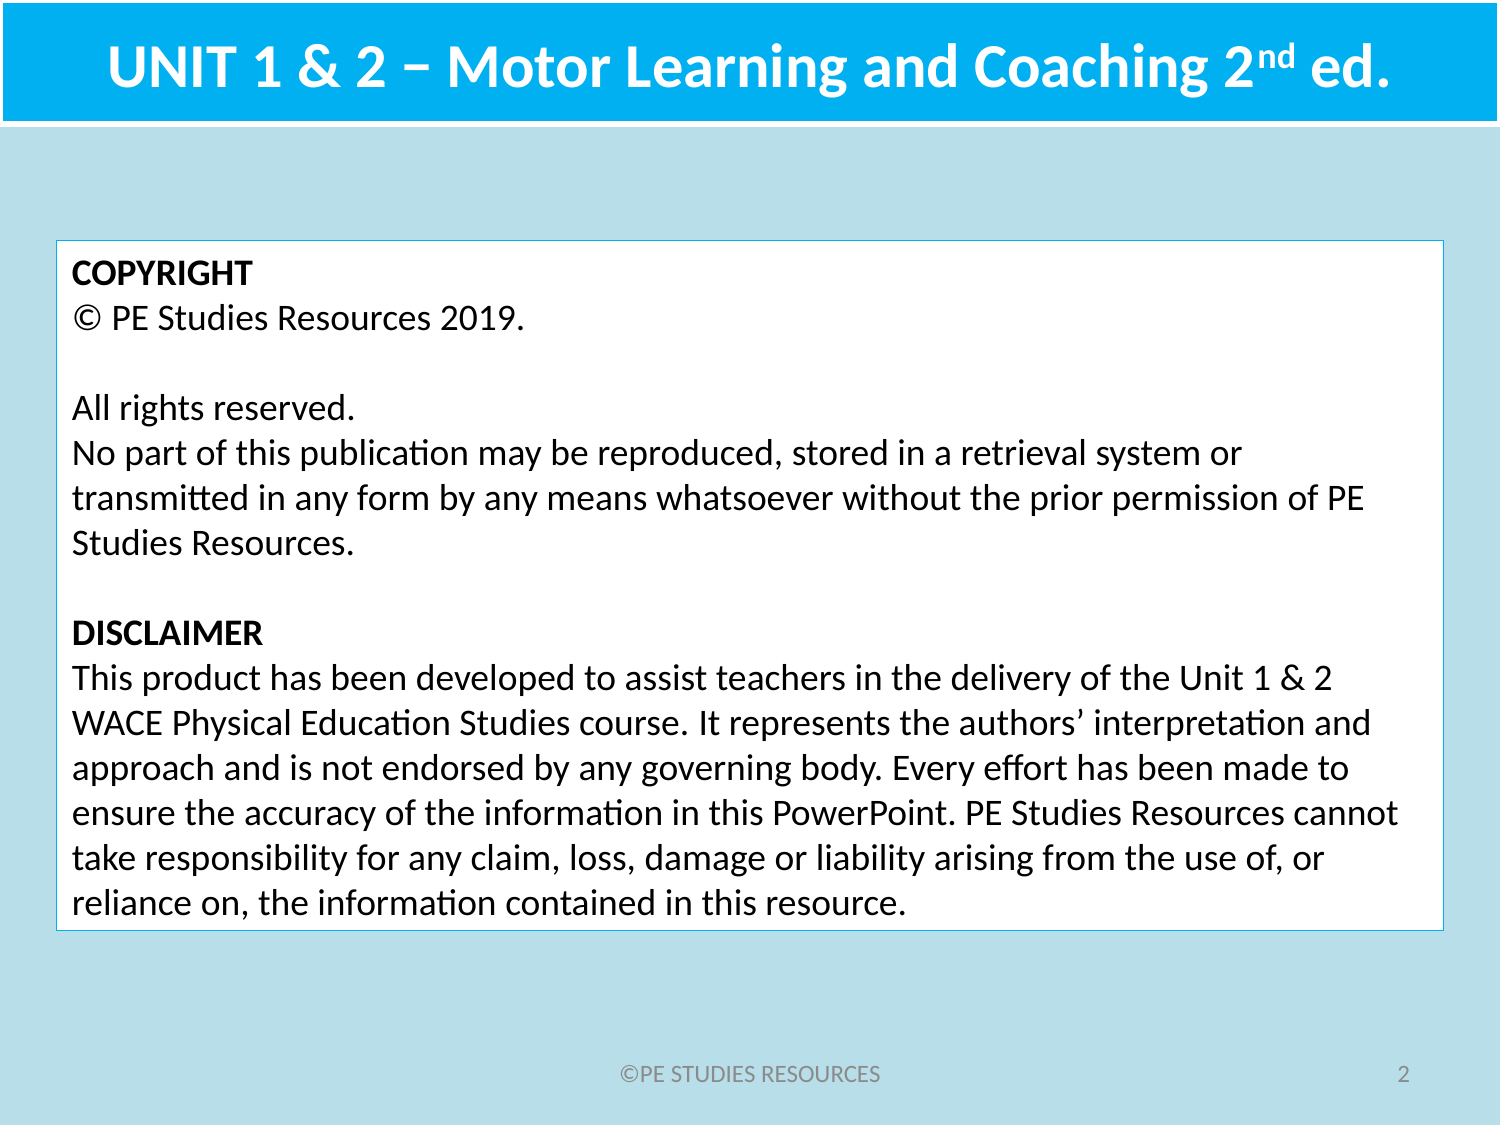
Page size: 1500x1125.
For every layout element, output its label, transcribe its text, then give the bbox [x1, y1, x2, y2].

slide_number 2 [1074, 1042, 1425, 1103]
footer ©PE STUDIES RESOURCES [512, 1042, 988, 1103]
text_box UNIT 1 & 2 − Motor Learning and Coaching 2nd ed. [0, 0, 1500, 124]
text_box COPYRIGHT © PE Studies Resources 2019. All rights reserved. No part of this publication may be reproduced, stored in a retrieval system or transmitted in any form by any means whatsoever without the prior permission of PE Studies Resources. DISCLAIMER This product has been developed to assist teachers in the delivery of the Unit 1 & 2 WACE Physical Education Studies course. It represents the authors’ interpretation and approach and is not endorsed by any governing body. Every effort has been made to ensure the accuracy of the information in this PowerPoint. PE Studies Resources cannot take responsibility for any claim, loss, damage or liability arising from the use of, or reliance on, the information contained in this resource. [56, 240, 1444, 931]
